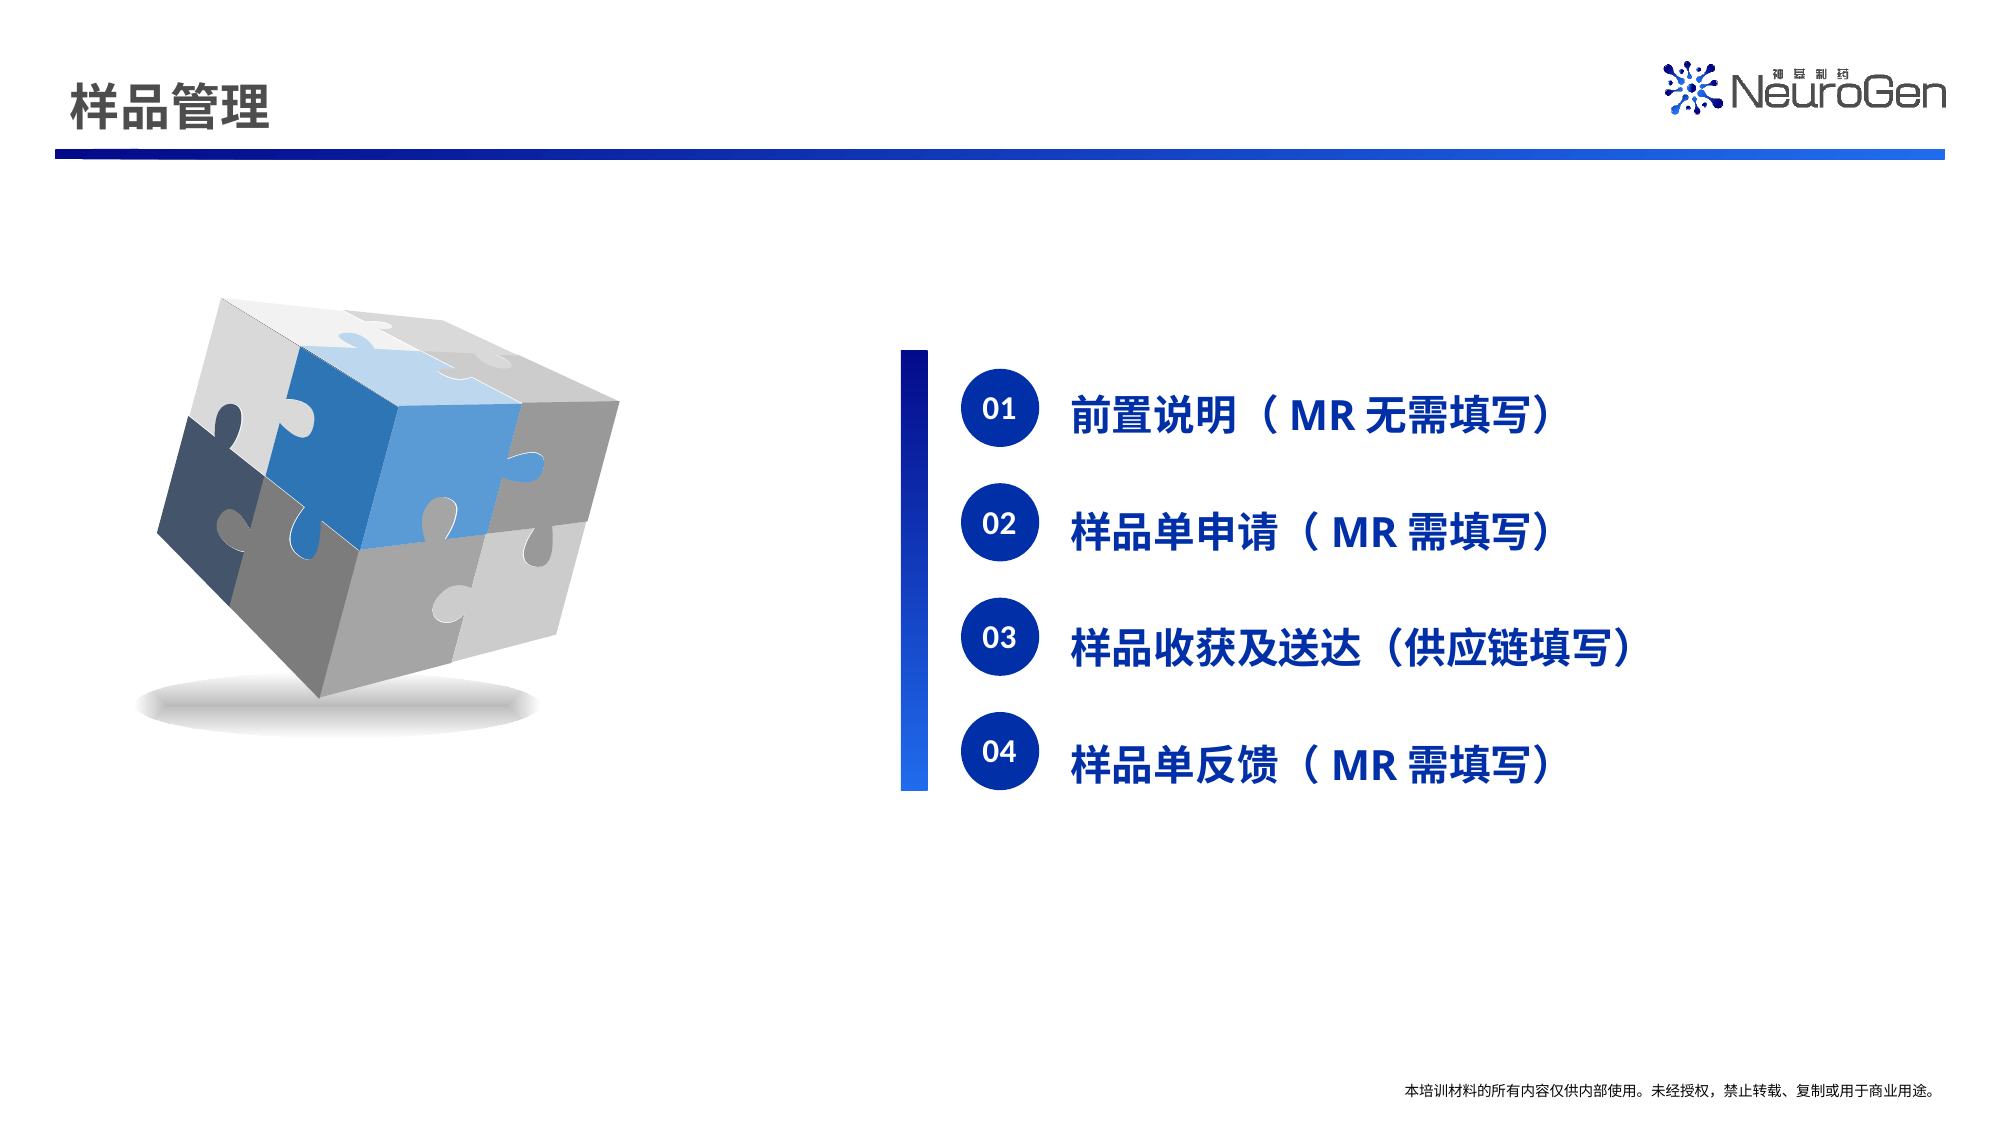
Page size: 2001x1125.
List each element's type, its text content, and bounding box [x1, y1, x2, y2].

text_box 前置说明（MR无需填写） 样品单申请（MR需填写） 样品收获及送达（供应链填写） 样品单反馈（MR需填写） [1070, 338, 1849, 906]
picture [1642, 41, 1967, 134]
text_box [960, 483, 1040, 562]
text_box [900, 350, 929, 791]
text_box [960, 368, 1040, 447]
list 样品管理 [55, 66, 1666, 152]
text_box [960, 711, 1040, 791]
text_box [133, 304, 623, 738]
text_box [960, 597, 1040, 676]
